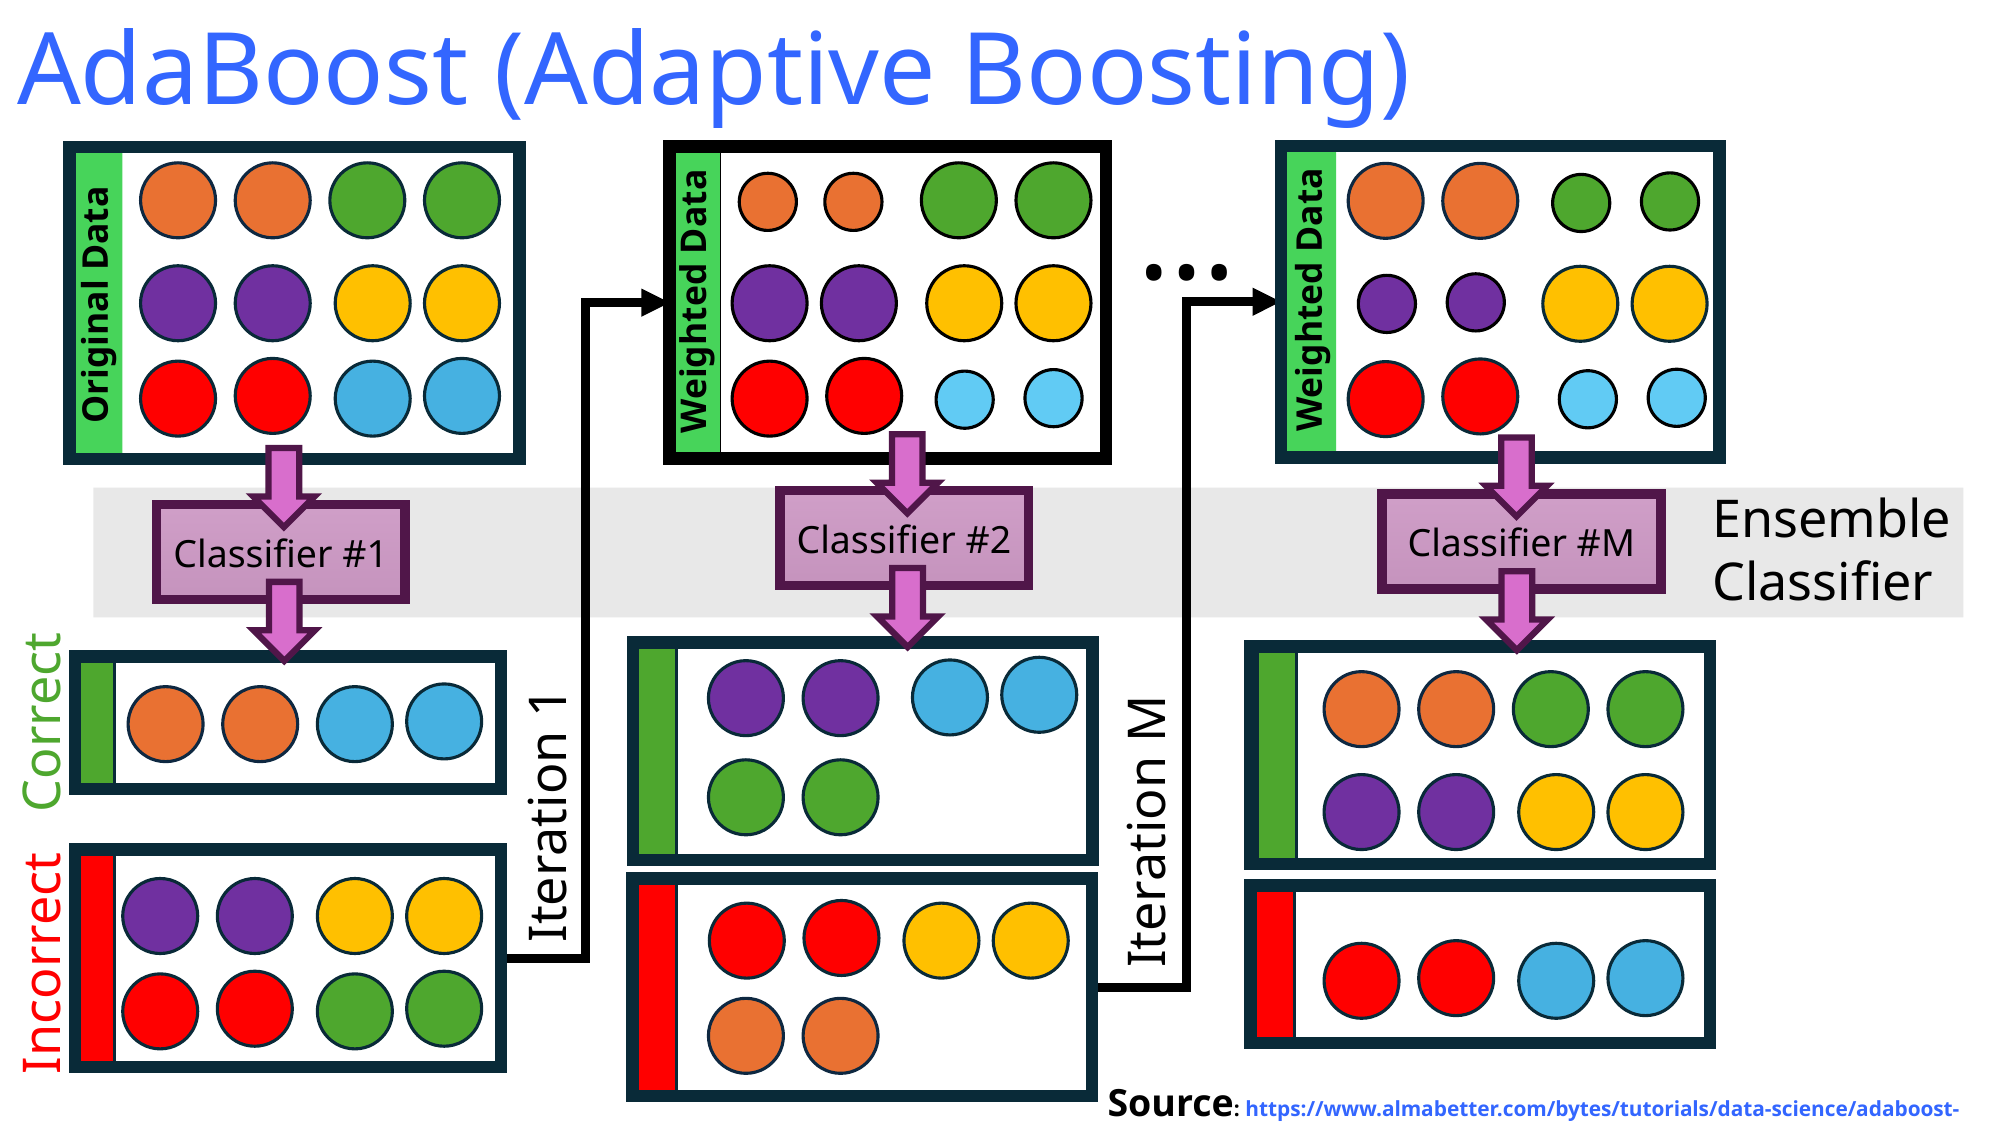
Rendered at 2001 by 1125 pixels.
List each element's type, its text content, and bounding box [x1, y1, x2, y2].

text_box [1356, 273, 1418, 335]
text_box [1646, 367, 1707, 428]
text_box [631, 959, 1093, 1098]
text_box … [1122, 147, 1235, 301]
text_box [1282, 865, 1298, 869]
text_box Incorrect [1, 823, 79, 1089]
text_box Ensemble Classifier [1697, 478, 1997, 619]
text_box [1249, 884, 1712, 1045]
text_box [1482, 435, 1551, 519]
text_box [74, 655, 500, 790]
text_box [1282, 645, 1712, 865]
text_box [1445, 272, 1506, 333]
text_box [74, 849, 502, 1068]
text_box [1557, 369, 1619, 430]
text_box [635, 1098, 678, 1102]
text_box Correct [1, 612, 79, 823]
text_box Source: https://www.almabetter.com/bytes/tutorials/data-science/adaboost-algorithm [1092, 1071, 2000, 1125]
text_box [249, 446, 319, 530]
text_box Classifier #1 [156, 503, 406, 601]
text_box [1551, 172, 1612, 234]
text_box [1534, 487, 1697, 619]
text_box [1091, 301, 1282, 988]
text_box [1282, 487, 1499, 619]
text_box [500, 145, 1107, 959]
text_box [301, 487, 500, 619]
text_box [68, 146, 500, 460]
text_box [1482, 569, 1552, 653]
text_box [1279, 144, 1721, 459]
text_box [92, 487, 267, 619]
title AdaBoost (Adaptive Boosting) [2, 0, 1514, 149]
text_box [1639, 171, 1701, 232]
text_box [249, 580, 319, 655]
text_box Classifier #M [1381, 493, 1662, 590]
